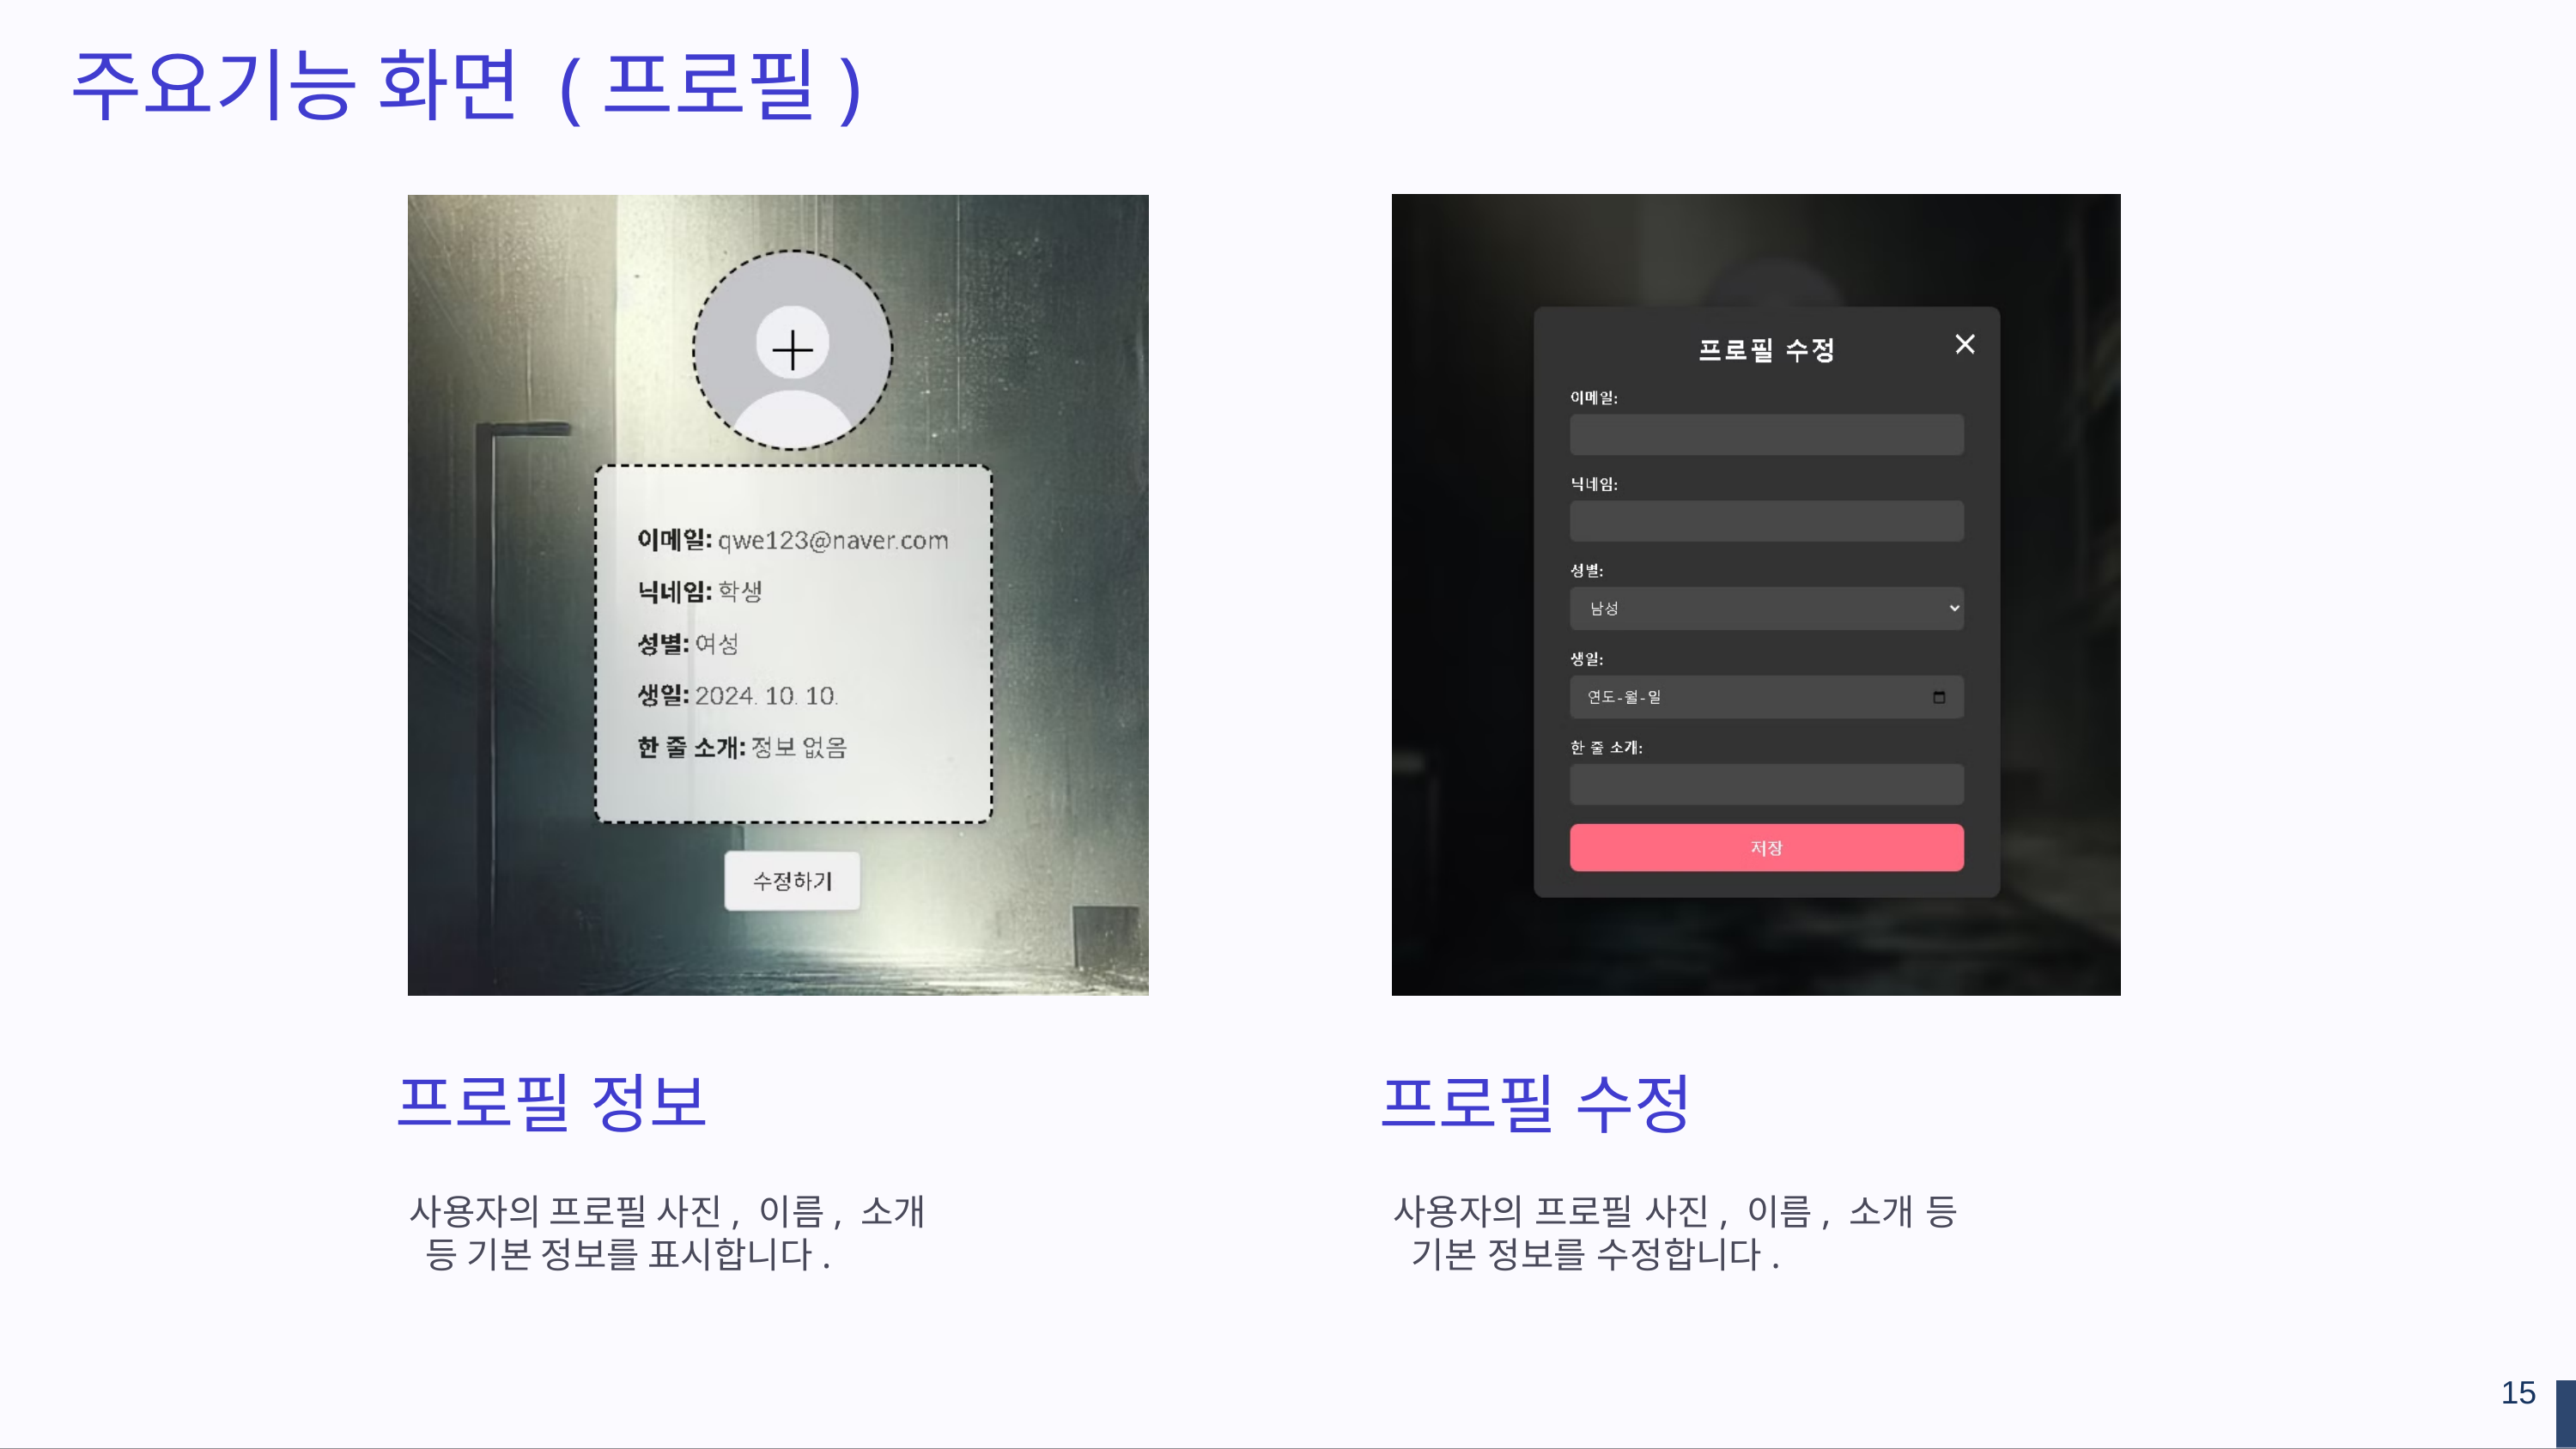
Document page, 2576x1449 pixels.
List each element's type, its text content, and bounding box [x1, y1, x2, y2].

picture [408, 194, 1150, 997]
text_box 주요기능 화면 (프로필) [70, 69, 641, 156]
text_box 프로필 수정 [1379, 1111, 1630, 1143]
text_box 프로필 정보 [395, 1110, 645, 1143]
text_box 15 [2488, 1369, 2537, 1415]
picture [2555, 1380, 2576, 1449]
text_box 사용자의 프로필 사진, 이름, 소개 등 기본 정보를 표시합니다. [409, 1189, 987, 1315]
text_box 사용자의 프로필 사진, 이름, 소개 등 기본 정보를 수정합니다. [1393, 1189, 1999, 1312]
picture [1392, 194, 2121, 997]
